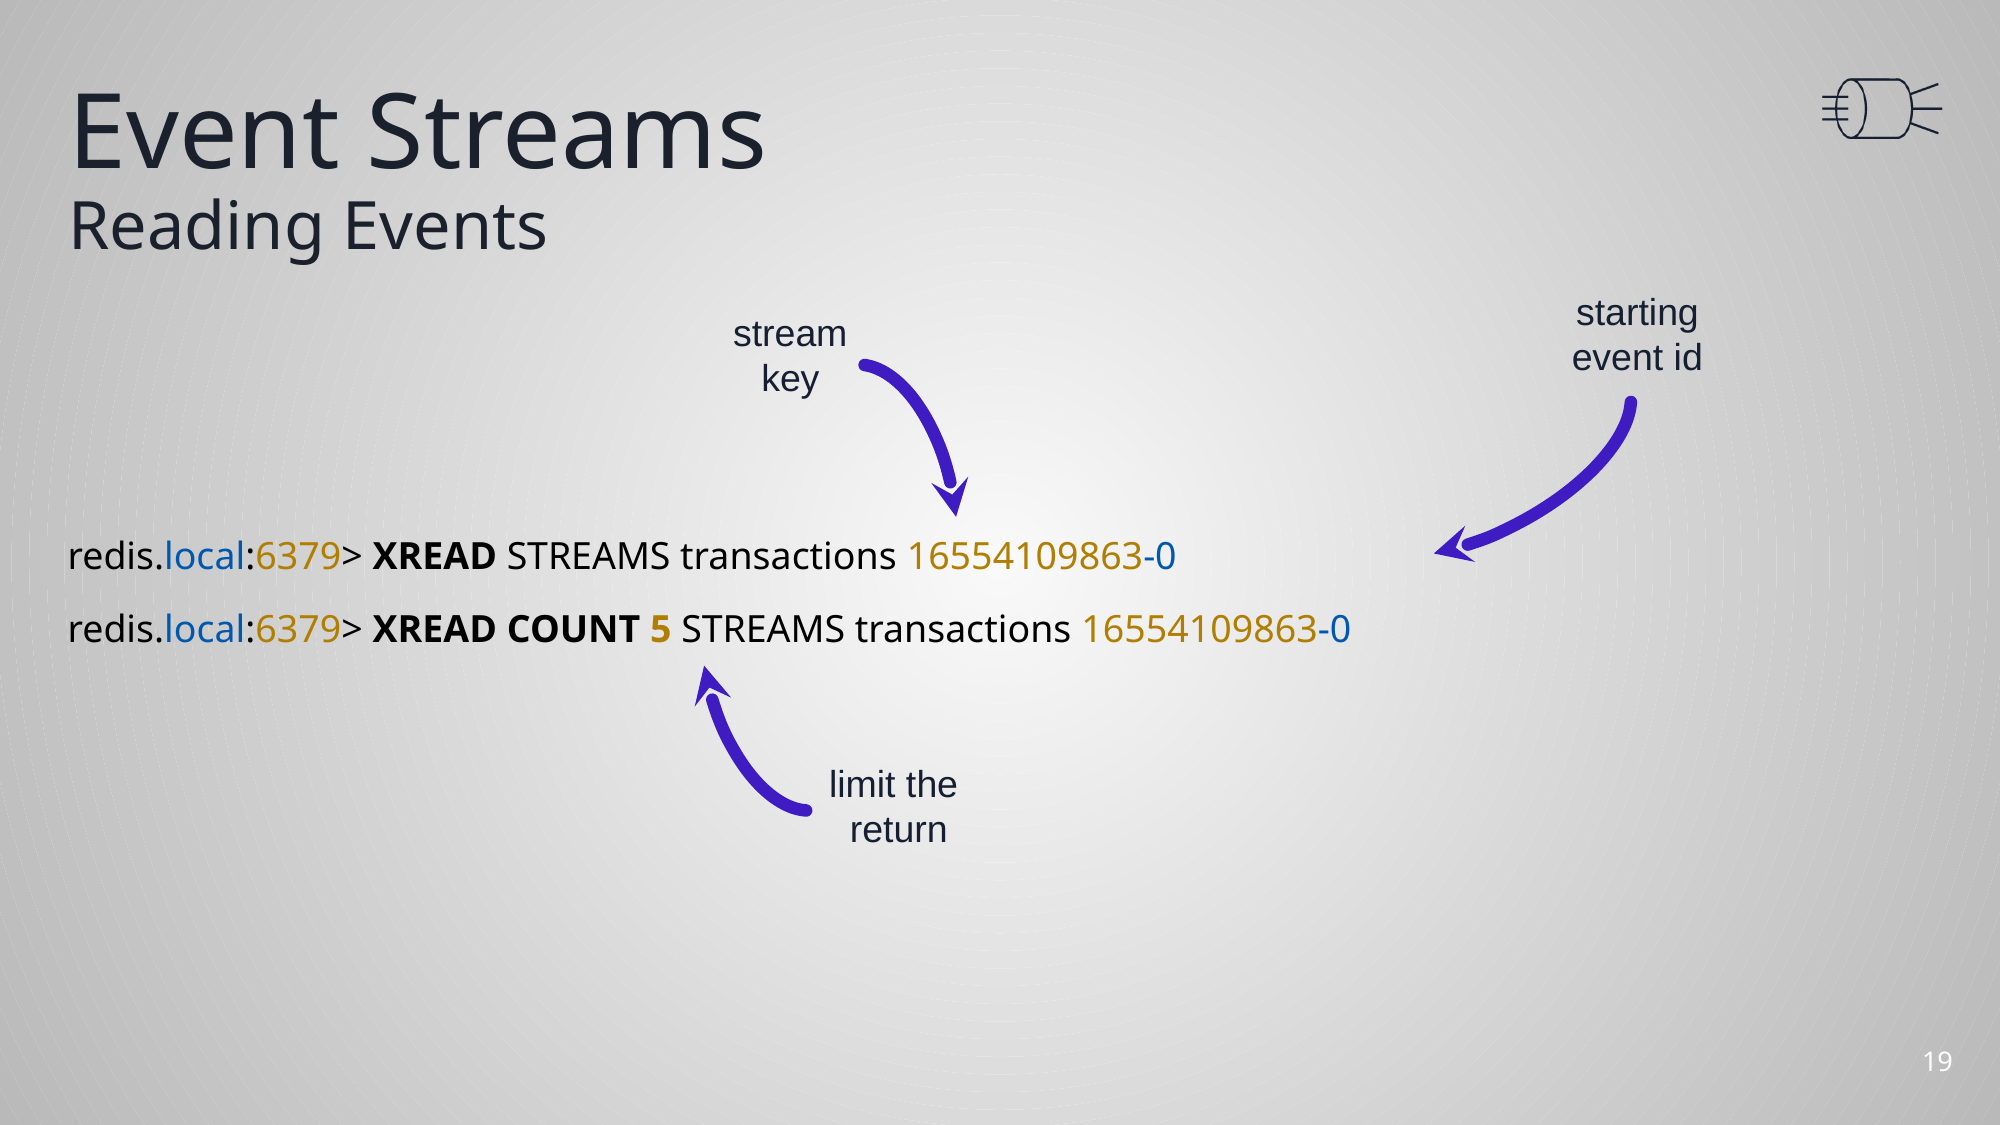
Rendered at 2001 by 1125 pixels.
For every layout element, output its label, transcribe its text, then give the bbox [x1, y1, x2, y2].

text_box redis.local:6379> XREAD COUNT 5 STREAMS transactions 16554109863-0 [52, 597, 1741, 658]
text_box starting event id [1555, 280, 1719, 386]
text_box redis.local:6379> XREAD STREAMS transactions 16554109863-0 [52, 524, 1776, 585]
text_box [864, 364, 961, 517]
text_box stream key [717, 301, 864, 407]
text_box [1447, 401, 1632, 524]
picture [1821, 33, 1943, 183]
subtitle Reading Events [53, 167, 1943, 248]
text_box limit the return [813, 752, 985, 858]
slide_number ‹#› [1853, 1019, 1974, 1106]
text_box [700, 665, 807, 811]
subtitle Event Streams [53, 49, 1816, 167]
